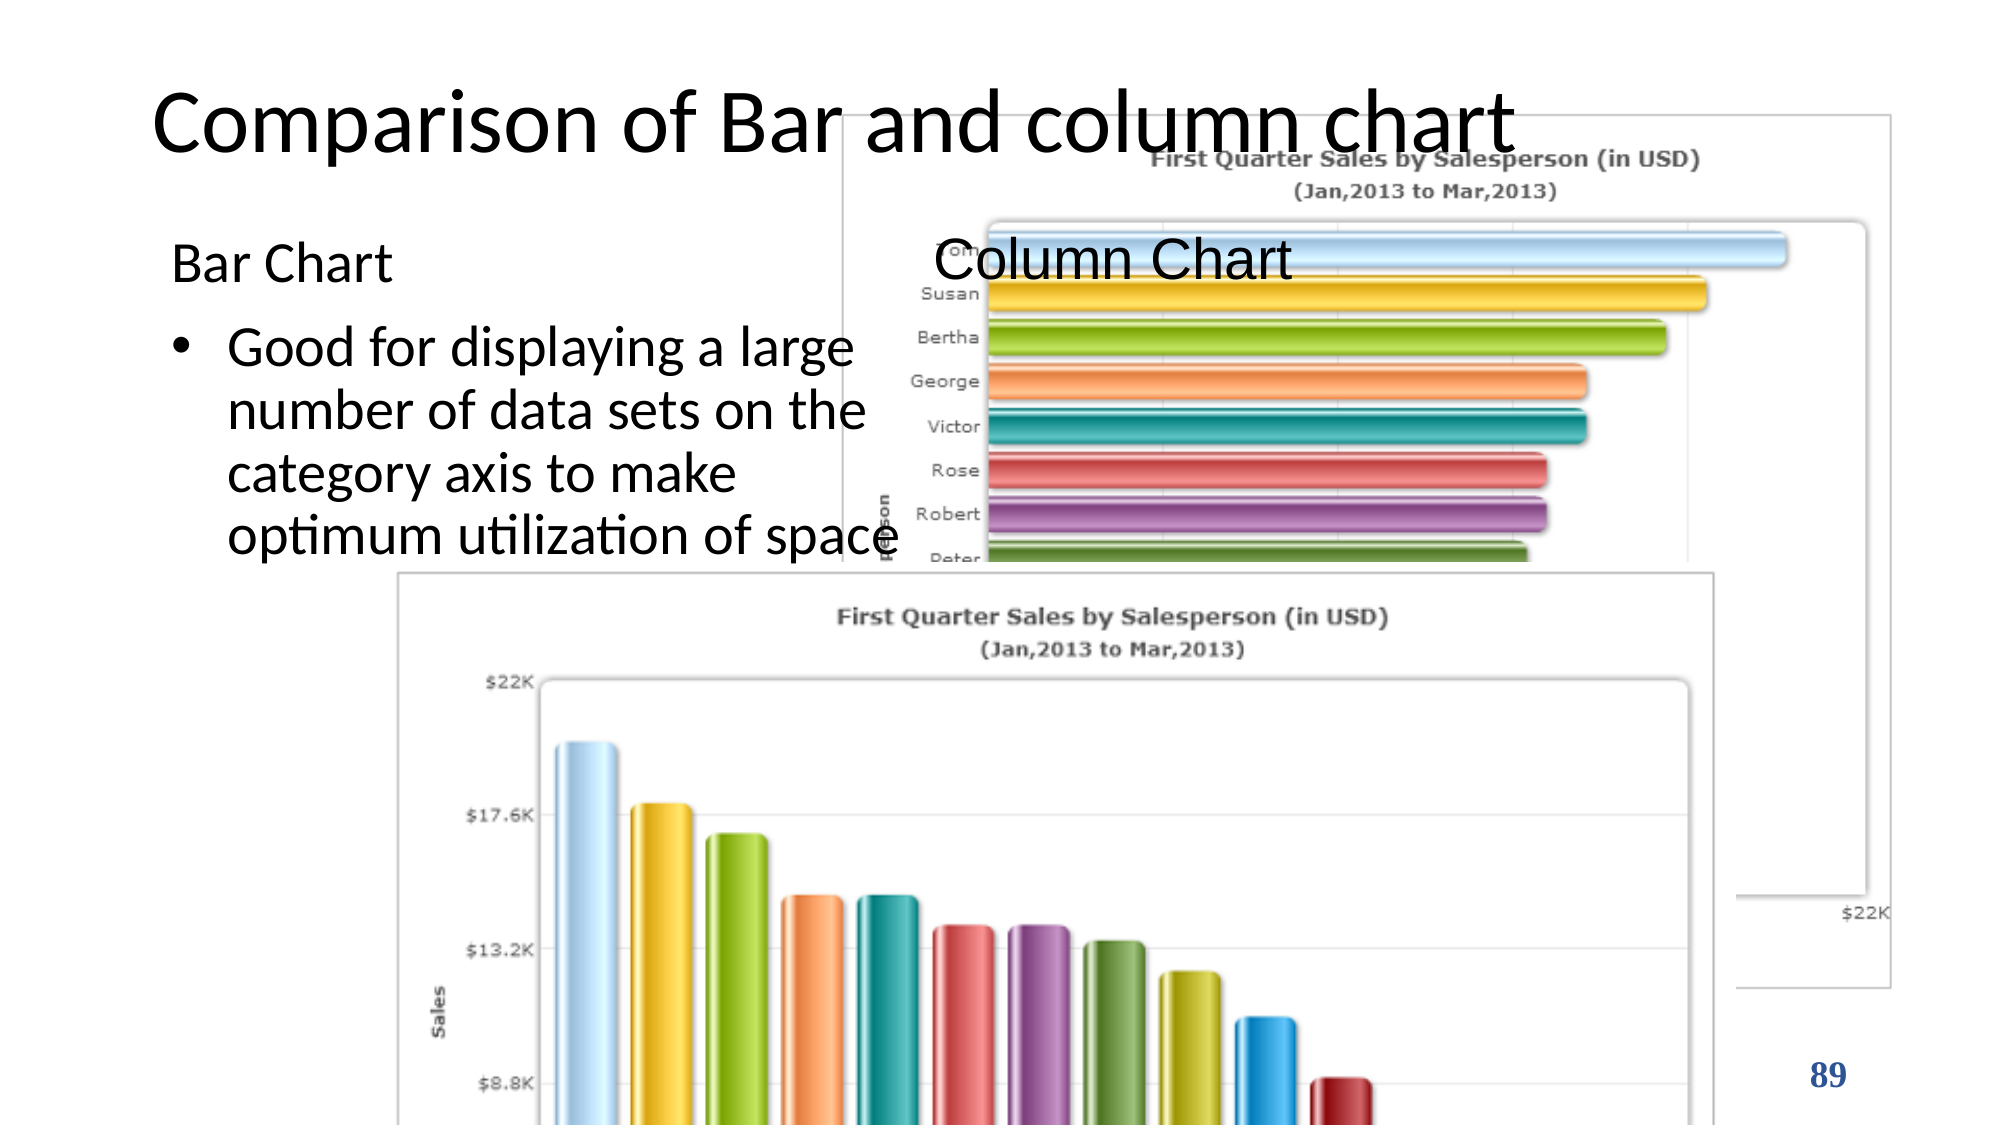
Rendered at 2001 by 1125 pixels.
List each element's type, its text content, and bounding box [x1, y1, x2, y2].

slide_number 89 [1741, 1042, 1863, 1103]
picture [385, 104, 1913, 1125]
list Bar Chart Good for displaying a large number of data sets on the category axis to make optimum utilization of space [137, 225, 825, 939]
title Comparison of Bar and column chart [137, 14, 1863, 225]
